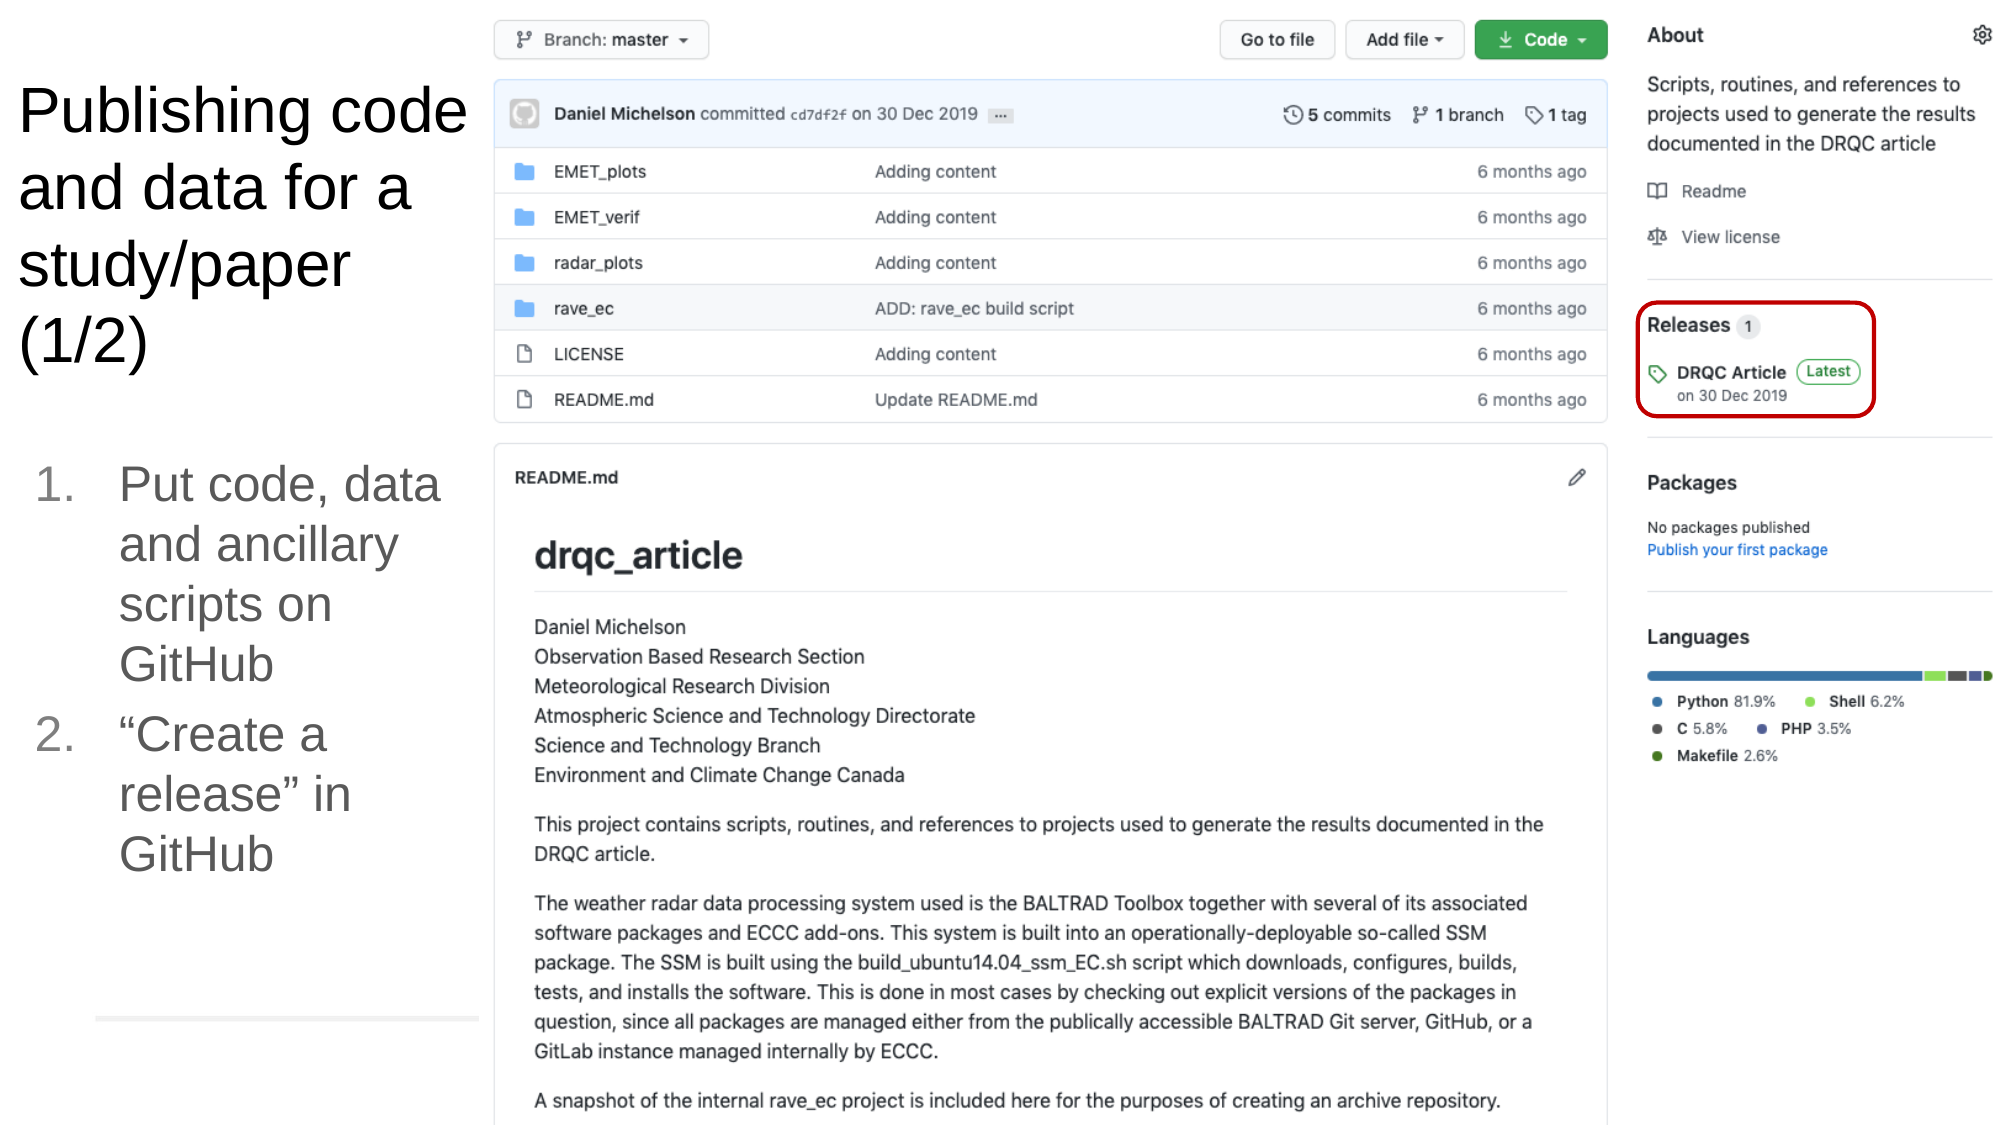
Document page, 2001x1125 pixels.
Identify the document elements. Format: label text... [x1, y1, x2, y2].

title Publishing code and data for a study/paper (1/2) [3, 28, 474, 417]
list Put code, data and ancillary scripts on GitHub “Create a release” in GitHub [19, 444, 474, 941]
picture [0, 0, 2001, 1125]
